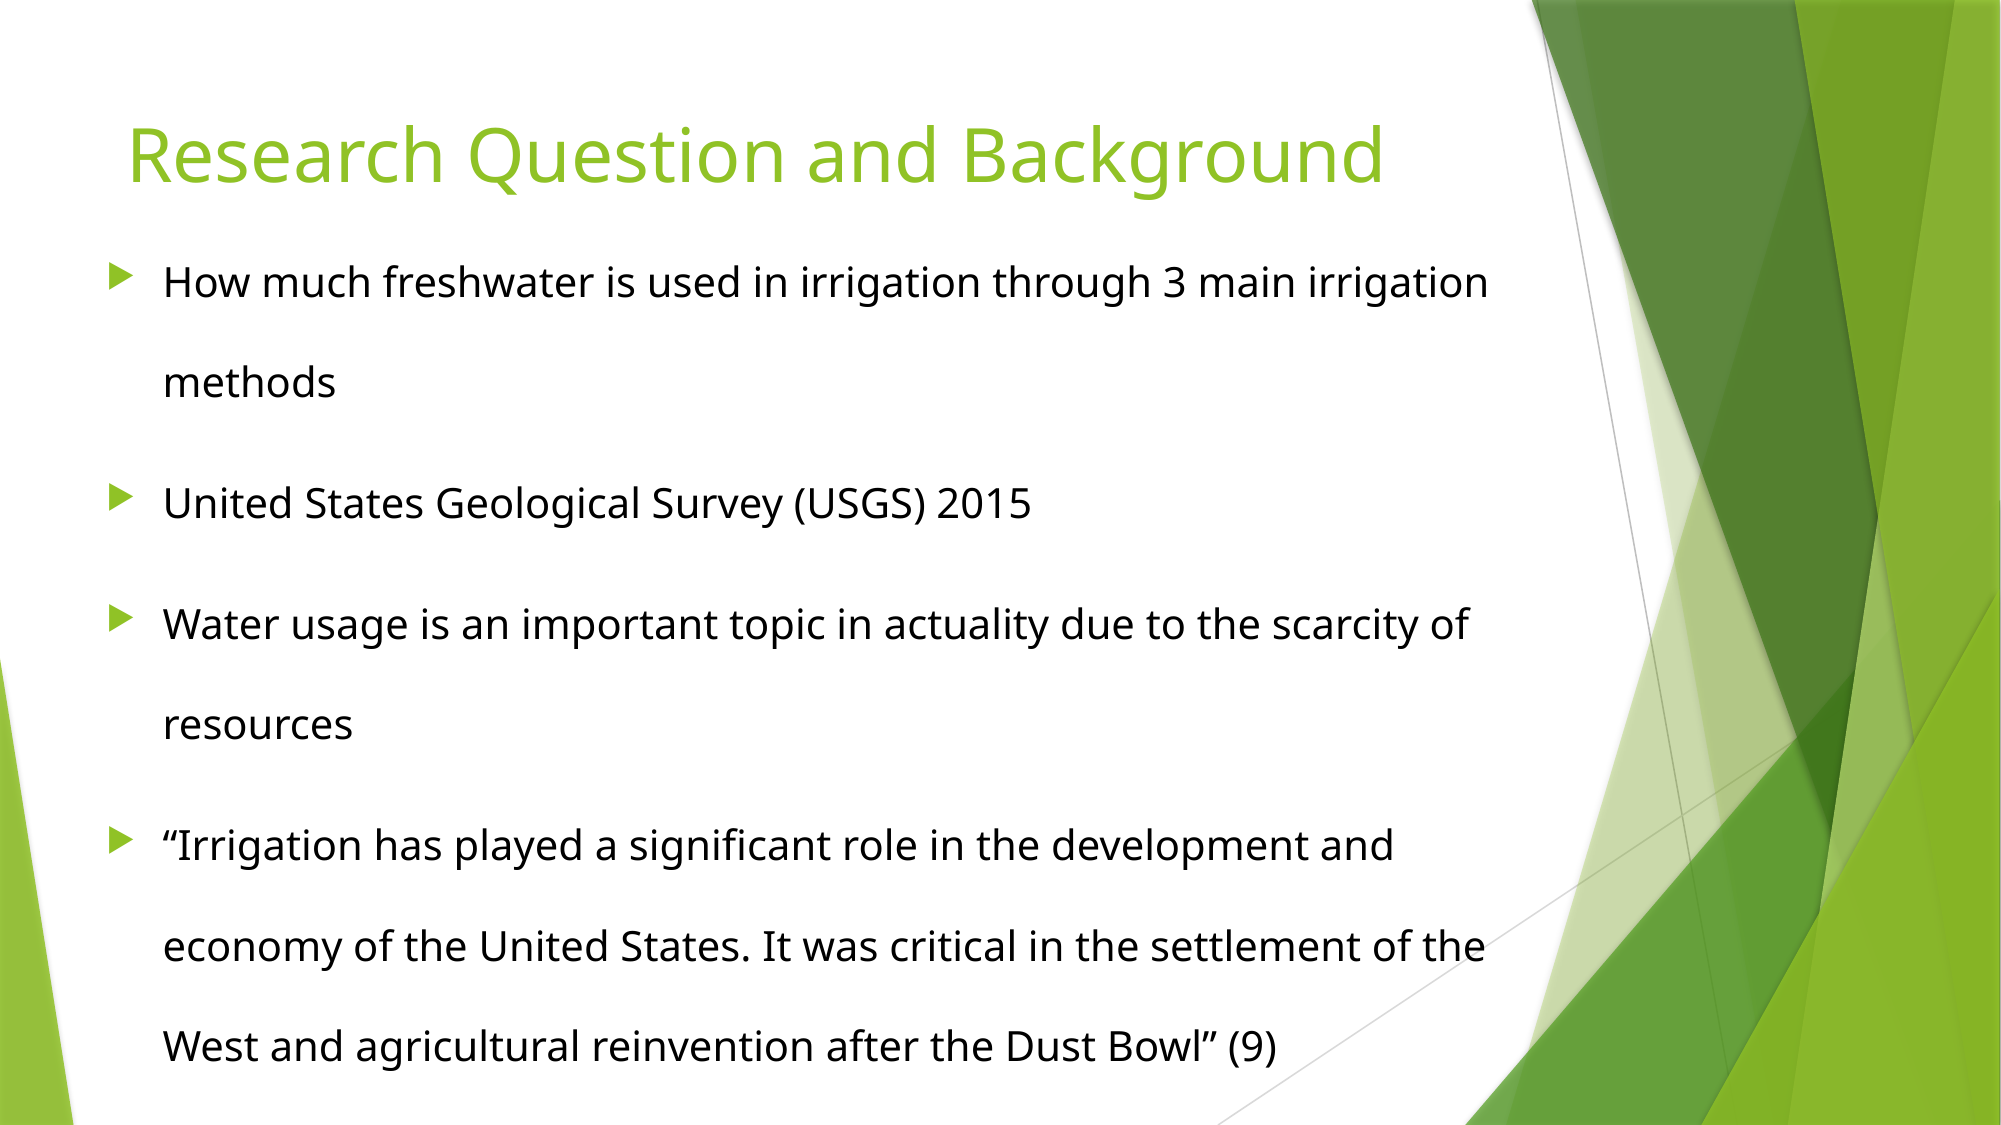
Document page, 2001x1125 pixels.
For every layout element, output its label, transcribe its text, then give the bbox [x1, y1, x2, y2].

list How much freshwater is used in irrigation through 3 main irrigation methods United States Geological Survey (USGS) 2015 Water usage is an important topic in actuality due to the scarcity of resources “Irrigation has played a significant role in the development and economy of the United States. It was critical in the settlement of the West and agricultural reinvention after the Dust Bowl” (9) [91, 198, 1595, 1097]
title Research Question and Background [111, 99, 1522, 198]
